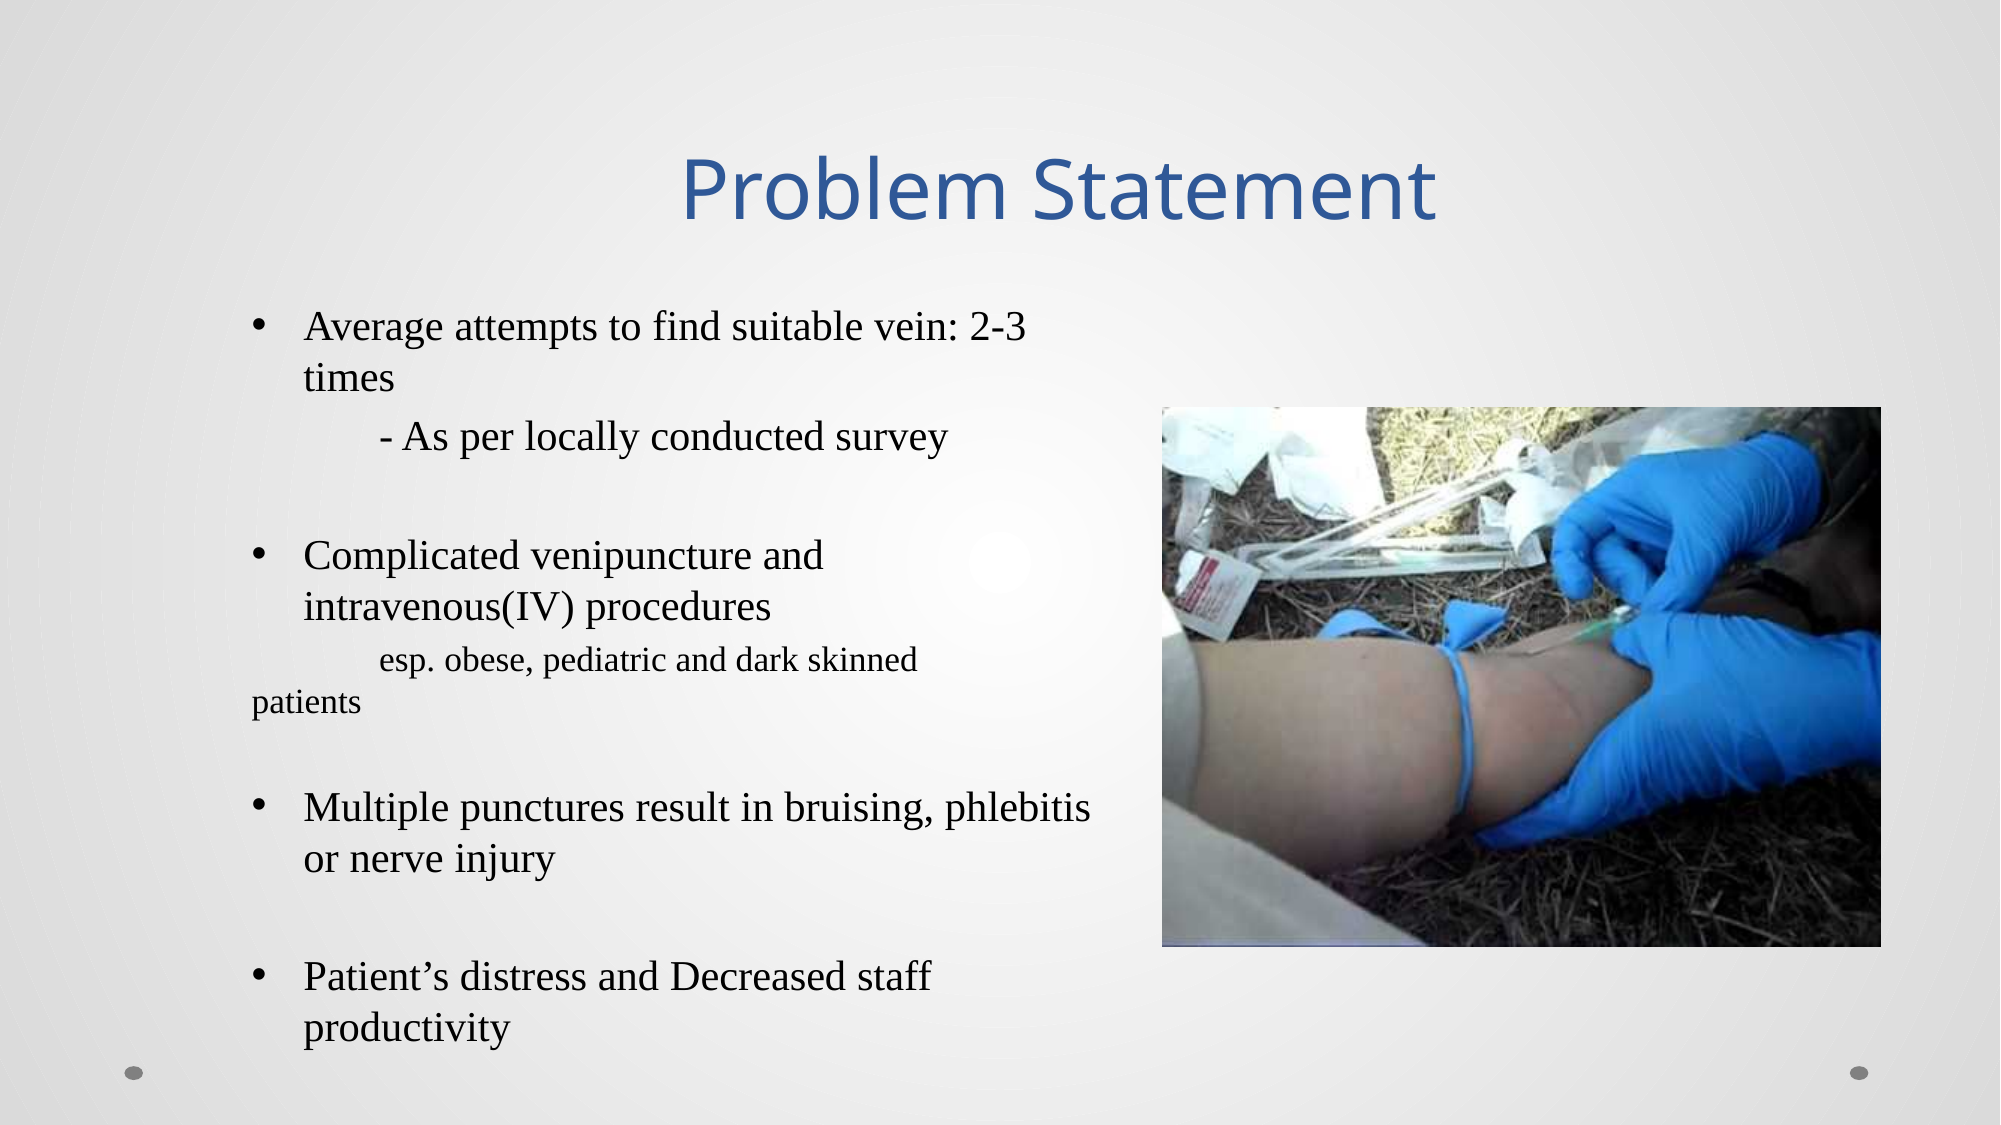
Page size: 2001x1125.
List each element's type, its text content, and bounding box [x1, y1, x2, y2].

picture [1162, 407, 1881, 947]
list Average attempts to find suitable vein: 2-3 times - As per locally conducted survey Complicated venipuncture and intravenous(IV) procedures esp. obese, pediatric and dark skinned patients Multiple punctures result in bruising, phlebitis or nerve injury Patient’s distress and Decreased staff productivity [236, 290, 1118, 1064]
title Problem Statement [236, 55, 1881, 244]
